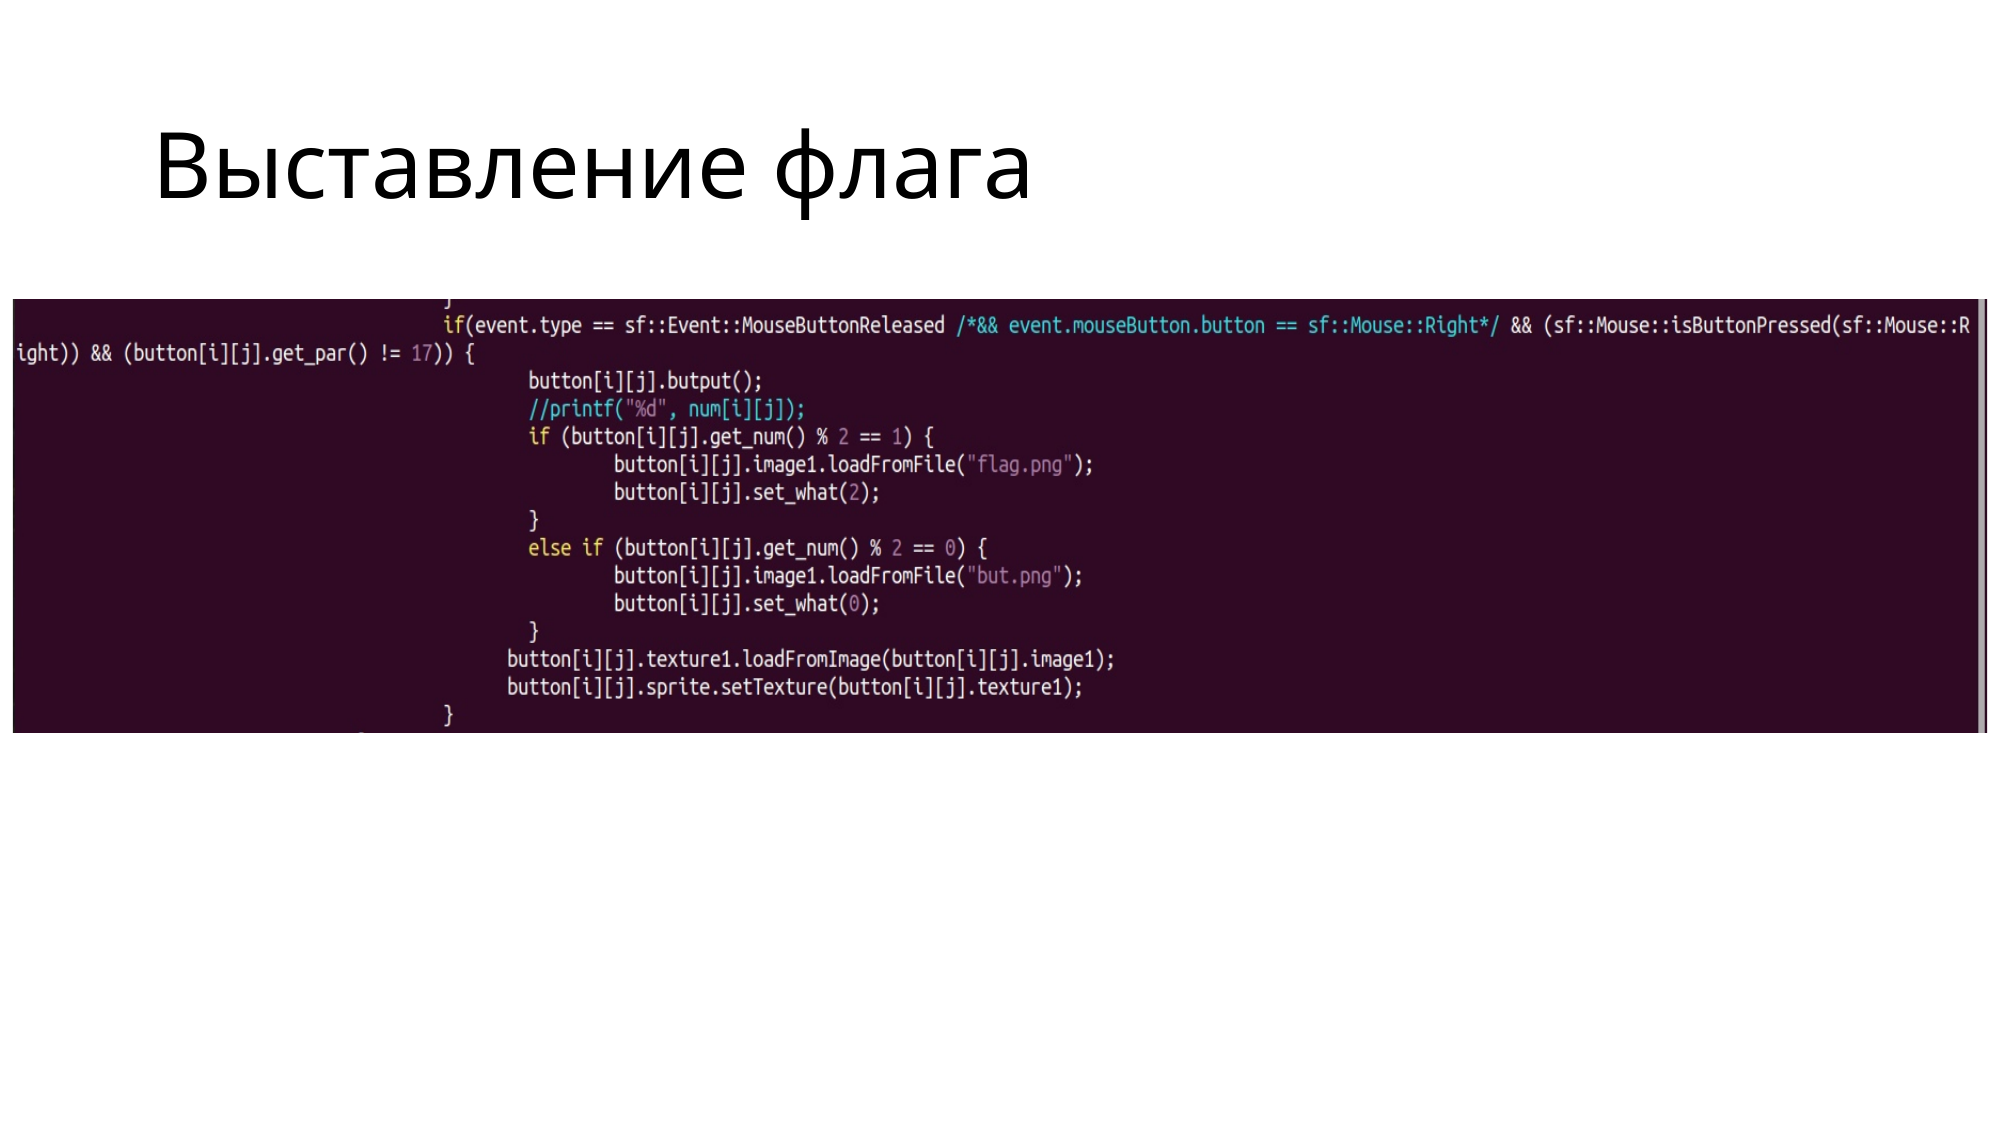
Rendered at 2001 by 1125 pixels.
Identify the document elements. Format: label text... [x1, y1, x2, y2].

picture [12, 299, 1988, 733]
title Выставление флага [137, 59, 1863, 278]
